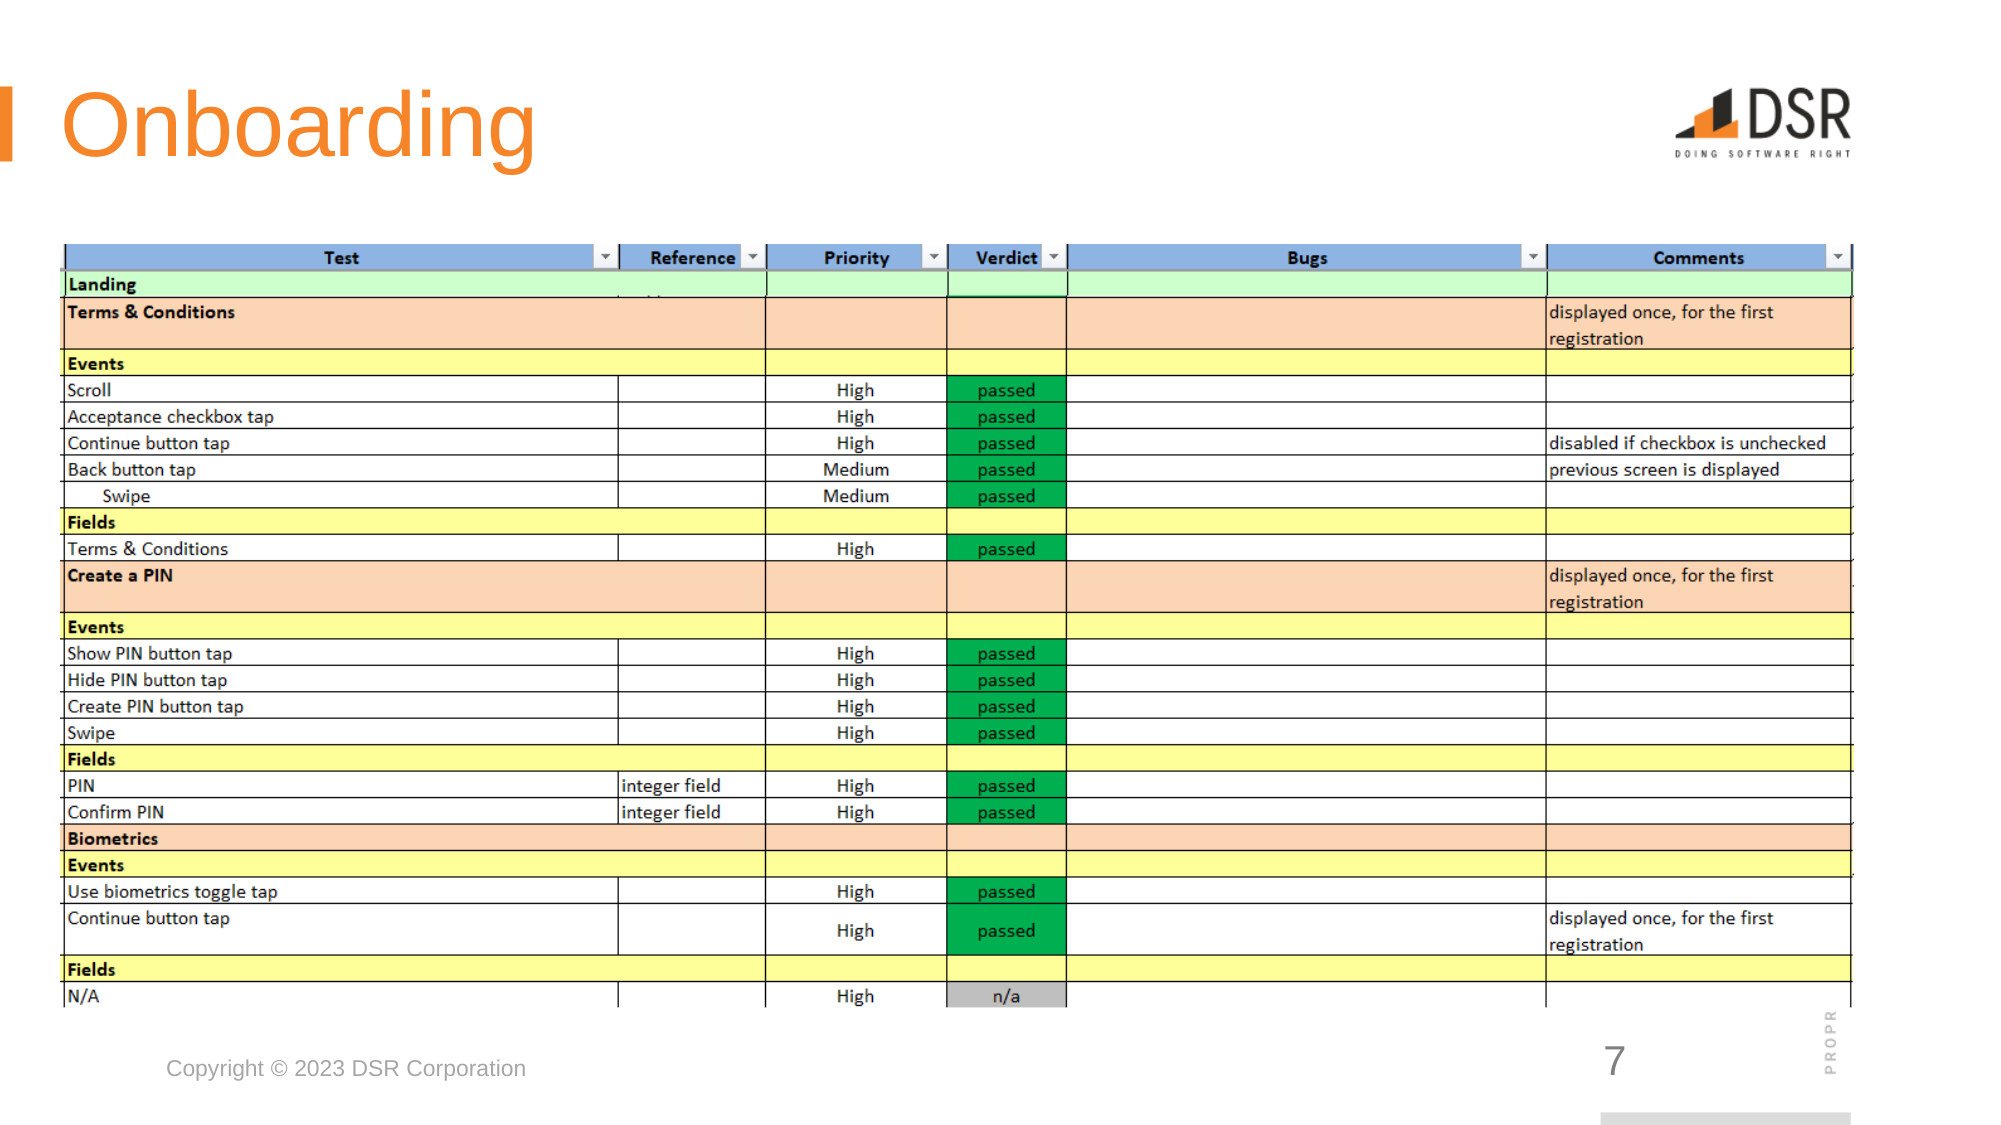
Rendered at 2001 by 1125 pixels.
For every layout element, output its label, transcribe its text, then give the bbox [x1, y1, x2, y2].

title Onboarding [60, 78, 1498, 176]
text_box [1100, 114, 2000, 213]
picture [0, 0, 2001, 1125]
